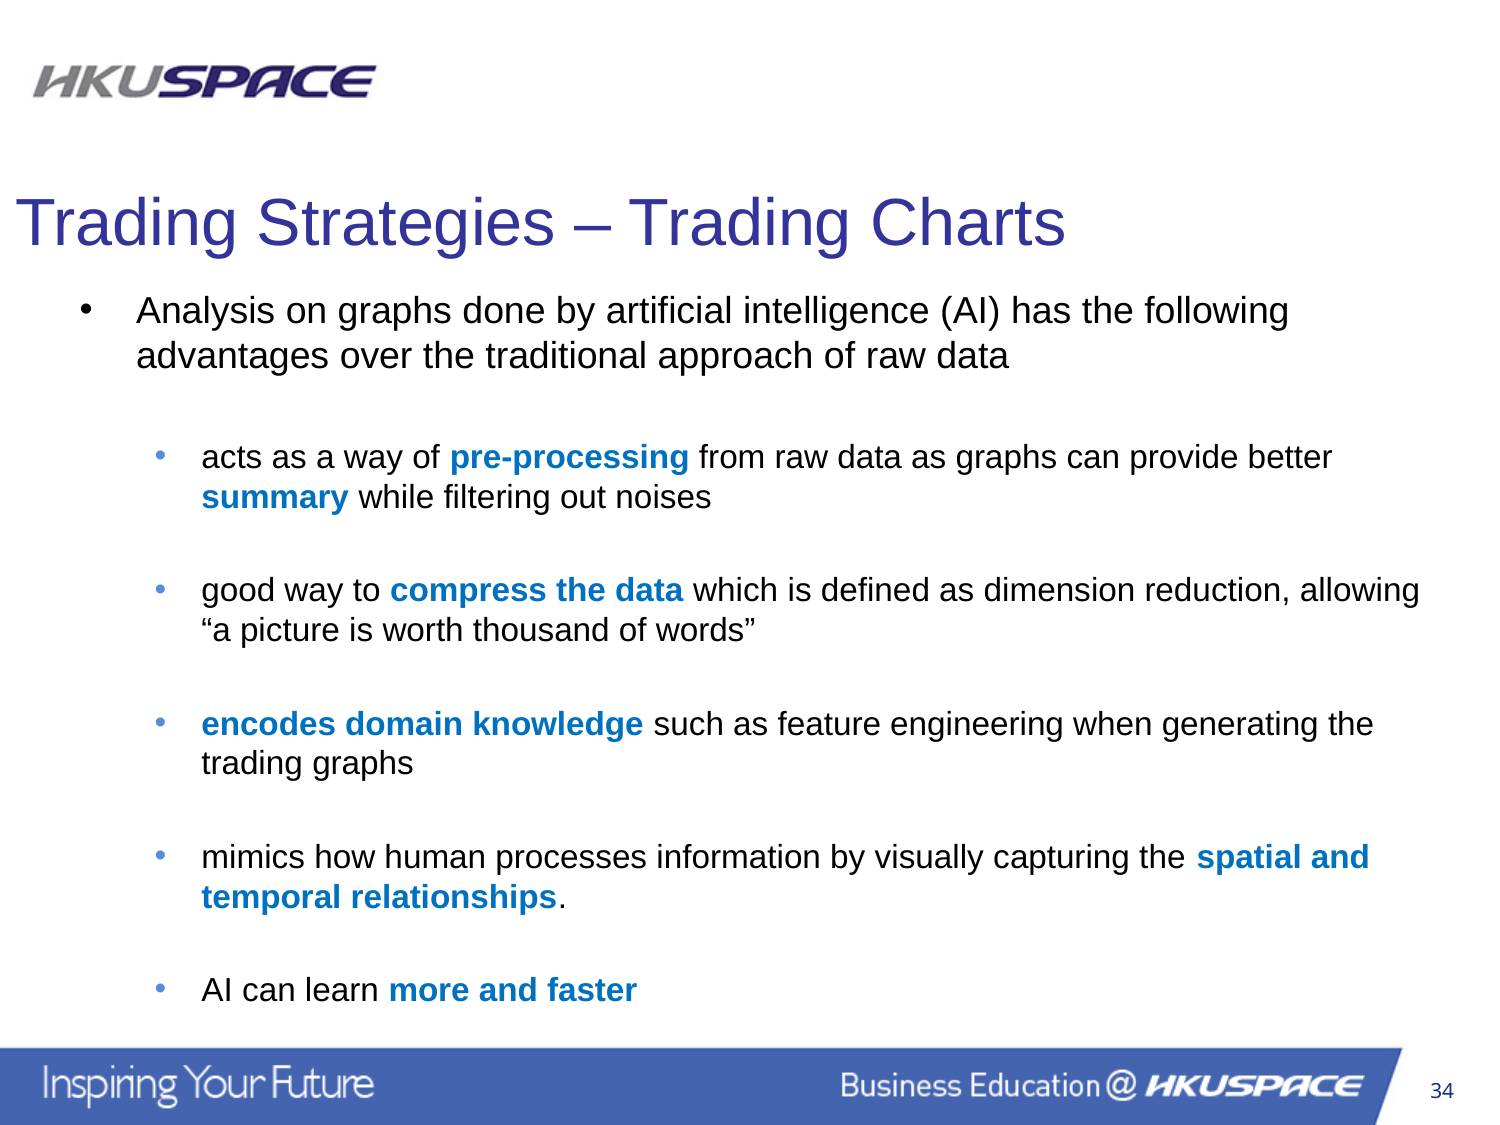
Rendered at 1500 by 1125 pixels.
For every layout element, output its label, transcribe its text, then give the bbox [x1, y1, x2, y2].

picture [0, 0, 1500, 1125]
text_box Analysis on graphs done by artificial intelligence (AI) has the following advantages over the traditional approach of raw data acts as a way of pre-processing from raw data as graphs can provide better summary while filtering out noises good way to compress the data which is defined as dimension reduction, allowing “a picture is worth thousand of words” encodes domain knowledge such as feature engineering when generating the trading graphs mimics how human processes information by visually capturing the spatial and temporal relationships. AI can learn more and faster [64, 278, 1447, 1047]
slide_number 34 [1415, 1070, 1499, 1125]
title Trading Strategies – Trading Charts [0, 101, 1325, 266]
